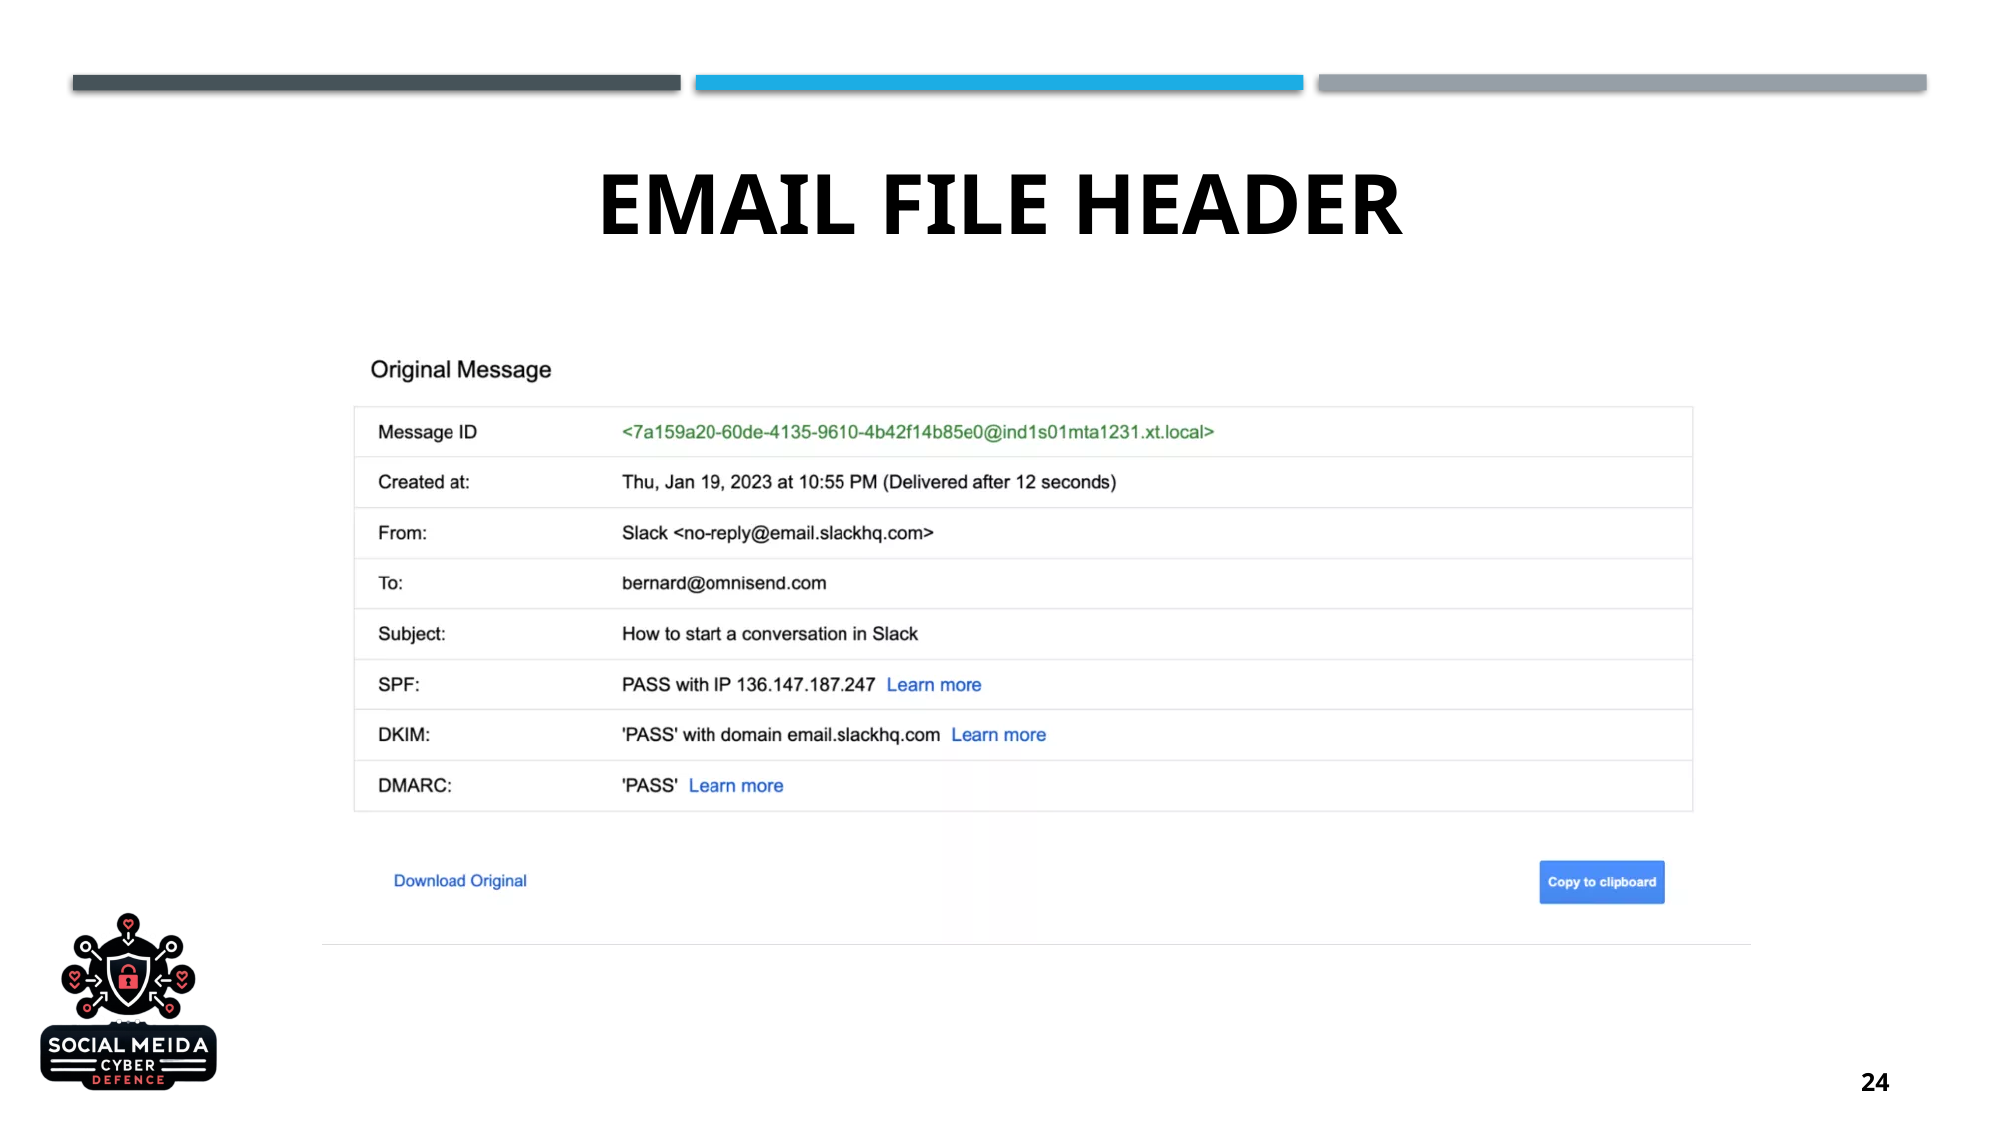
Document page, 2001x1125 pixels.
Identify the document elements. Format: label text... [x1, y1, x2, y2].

picture [321, 332, 1751, 946]
slide_number 24 [1732, 1053, 1905, 1114]
picture [35, 908, 221, 1098]
title Email File Header [95, 115, 1905, 259]
